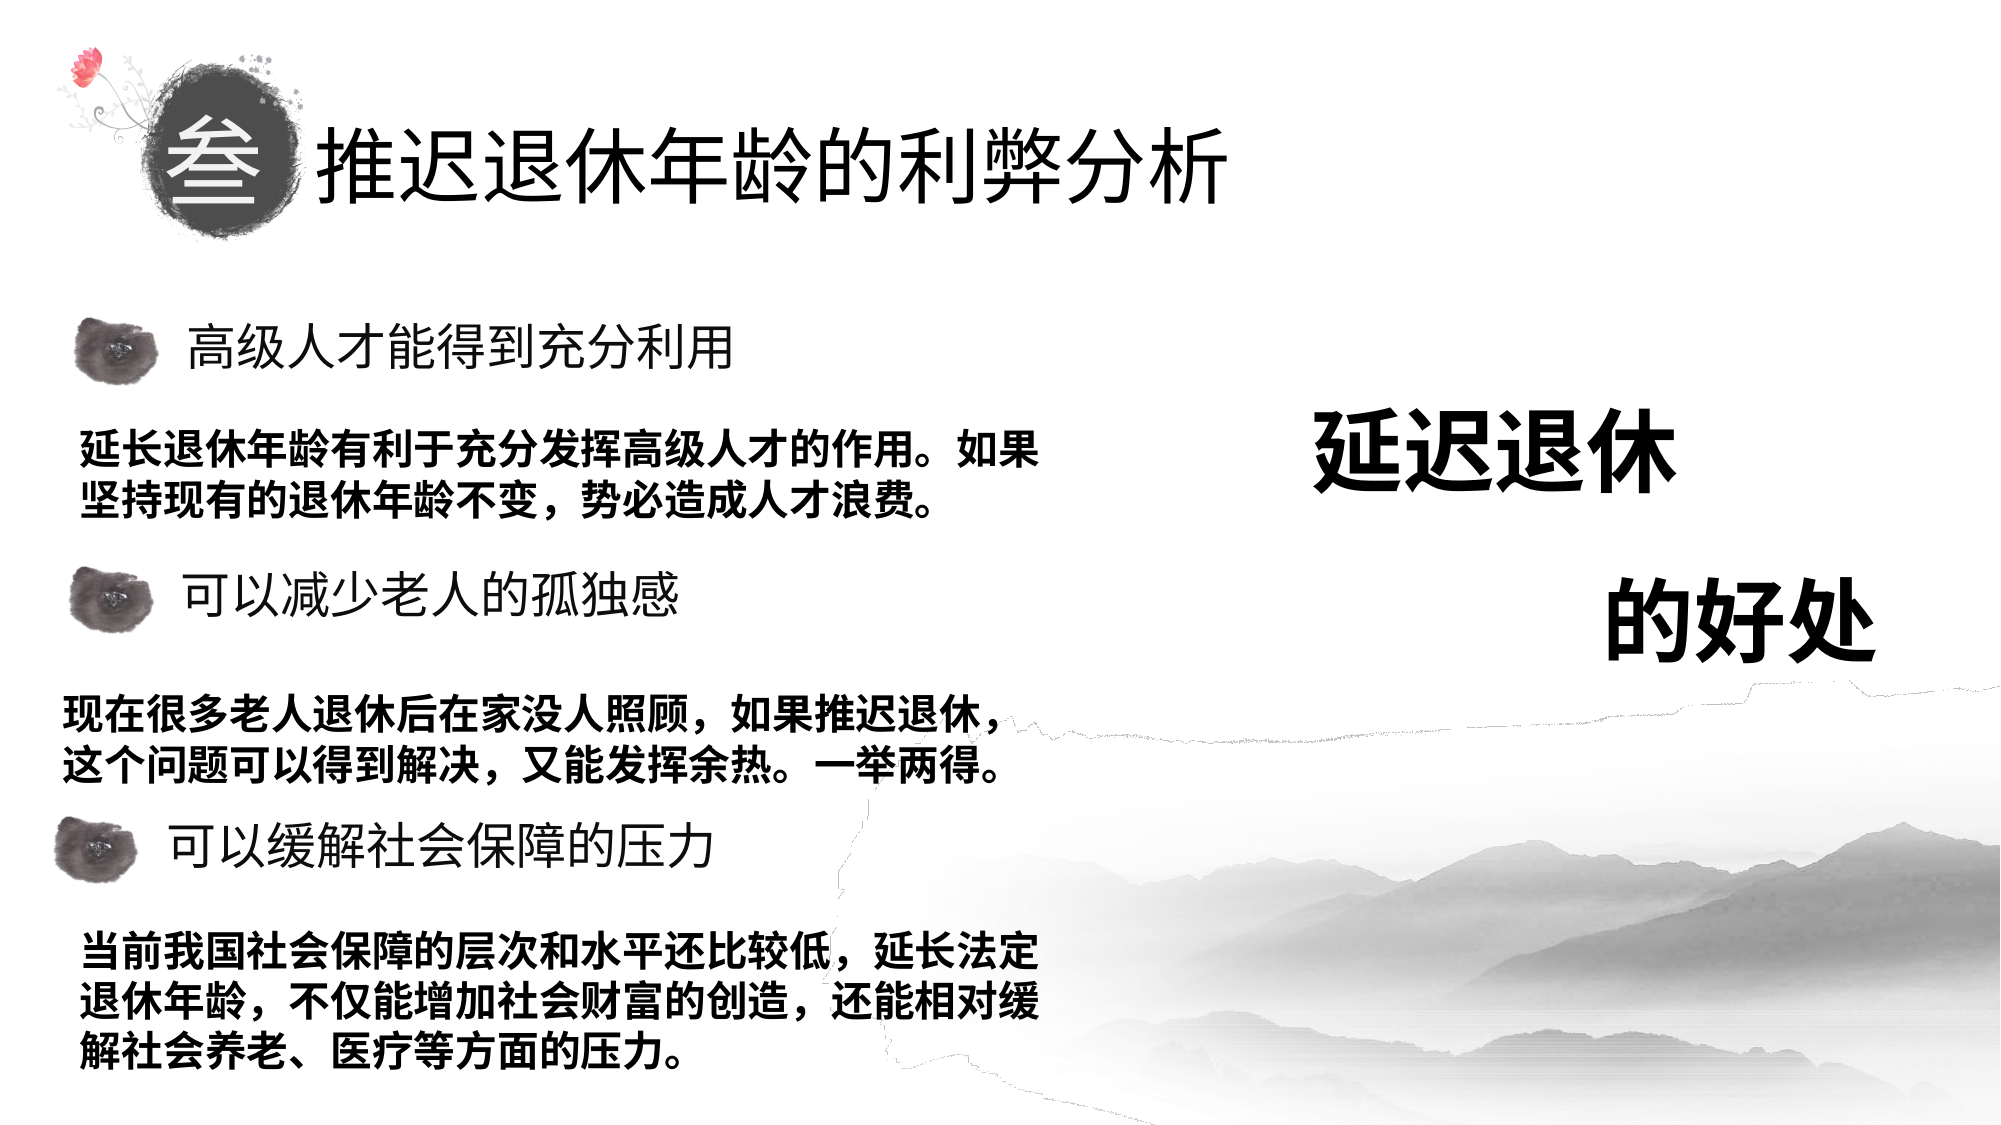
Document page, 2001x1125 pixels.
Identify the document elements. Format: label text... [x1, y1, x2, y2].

text_box [46, 11, 307, 247]
picture [822, 680, 2000, 1125]
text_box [64, 308, 755, 393]
text_box 推迟退休年龄的利弊分析 [300, 106, 1246, 222]
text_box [1294, 386, 1895, 683]
text_box 当前我国社会保障的层次和水平还比较低，延长法定退休年龄，不仅能增加社会财富的创造，还能相对缓解社会养老、医疗等方面的压力。 [64, 916, 822, 1082]
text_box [44, 806, 734, 891]
text_box 现在很多老人退休后在家没人照顾，如果推迟退休，这个问题可以得到解决，又能发挥余热。一举两得。 [47, 680, 822, 796]
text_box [59, 556, 699, 641]
text_box 叁 [149, 91, 279, 227]
text_box 延长退休年龄有利于充分发挥高级人才的作用。如果坚持现有的退休年龄不变，势必造成人才浪费。 [64, 415, 1065, 531]
